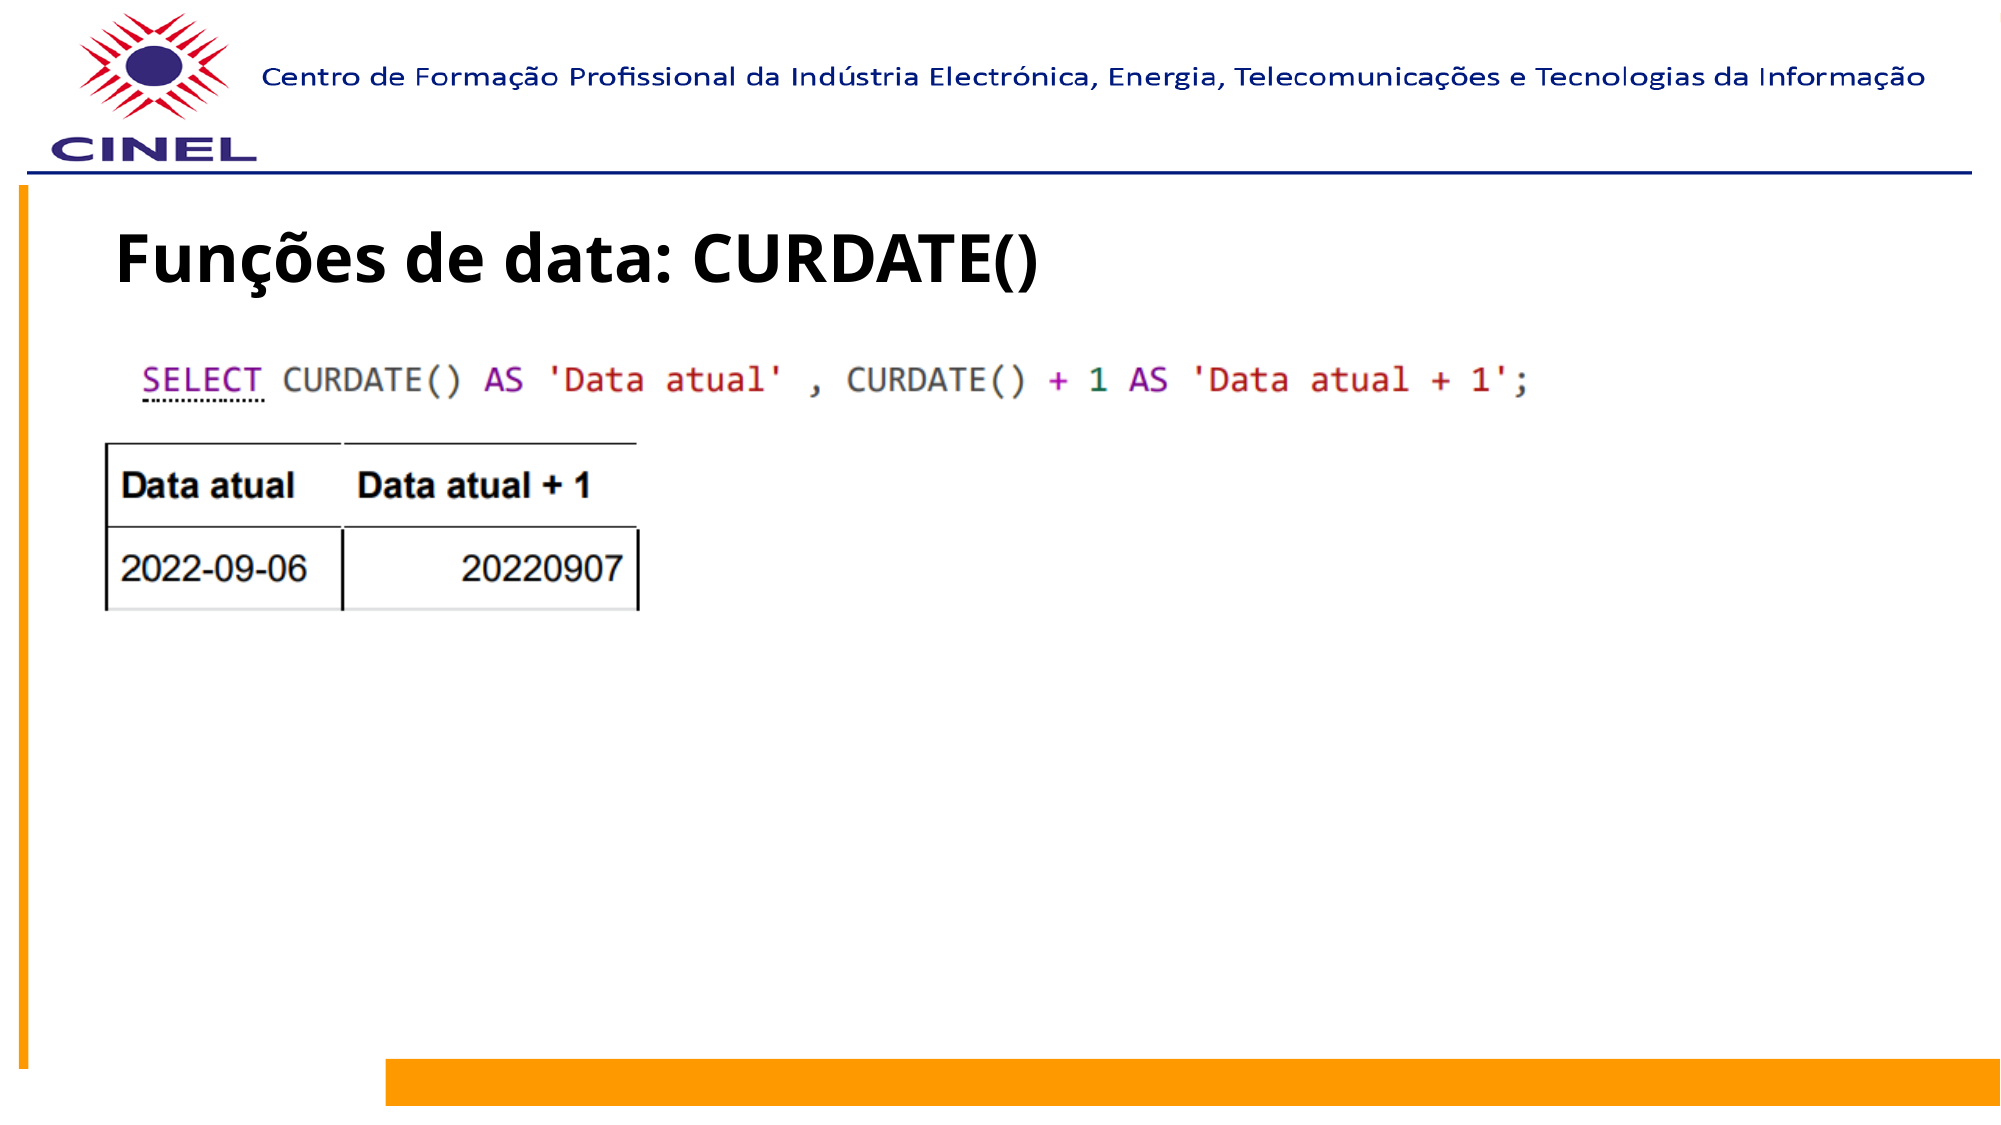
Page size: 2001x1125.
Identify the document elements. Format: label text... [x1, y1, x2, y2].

picture [99, 349, 1540, 619]
title Funções de data: CURDATE() [99, 162, 1900, 350]
picture [7, 8, 2000, 185]
